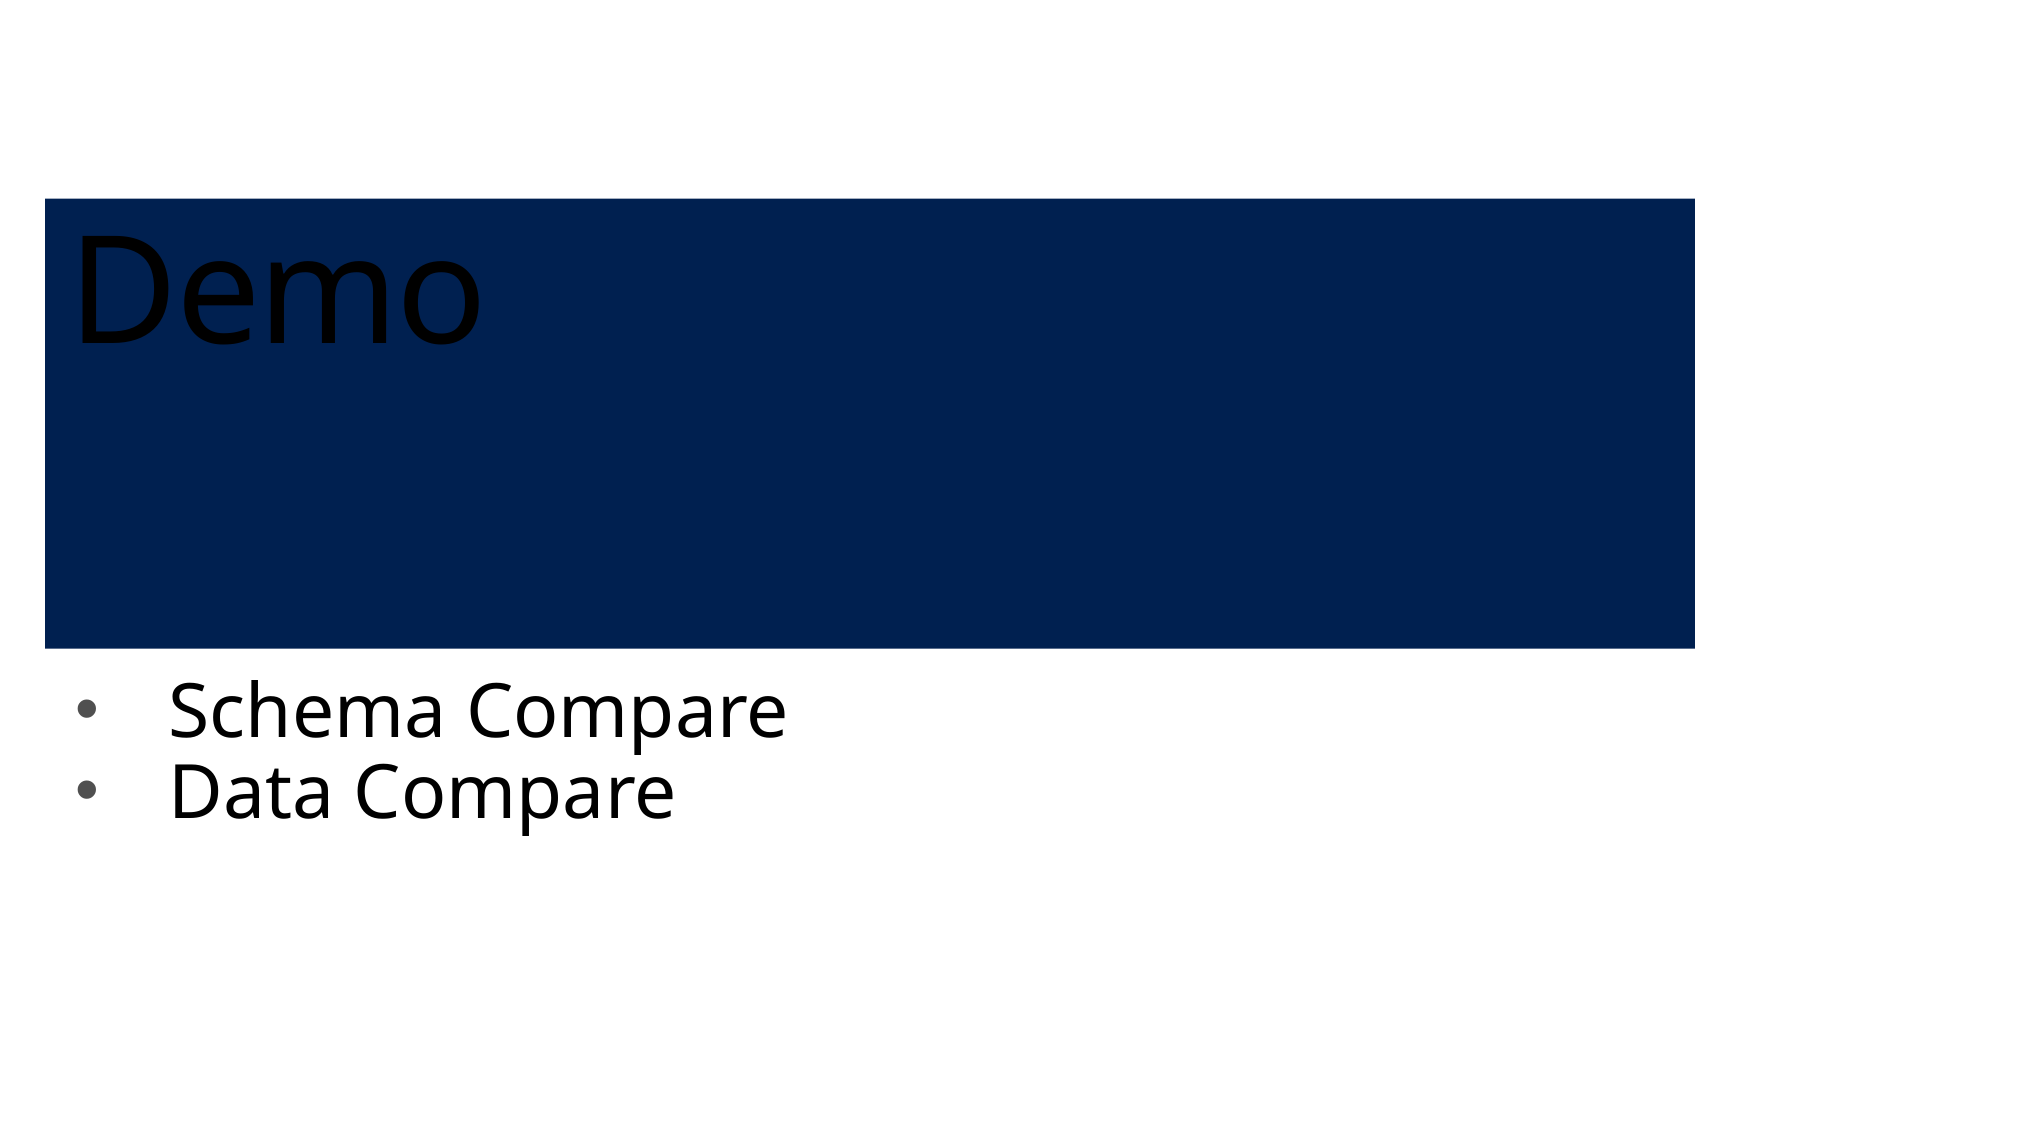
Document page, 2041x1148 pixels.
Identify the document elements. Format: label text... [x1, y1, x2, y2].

list Schema Compare Data Compare [45, 648, 1696, 949]
title Demo [45, 198, 1695, 648]
